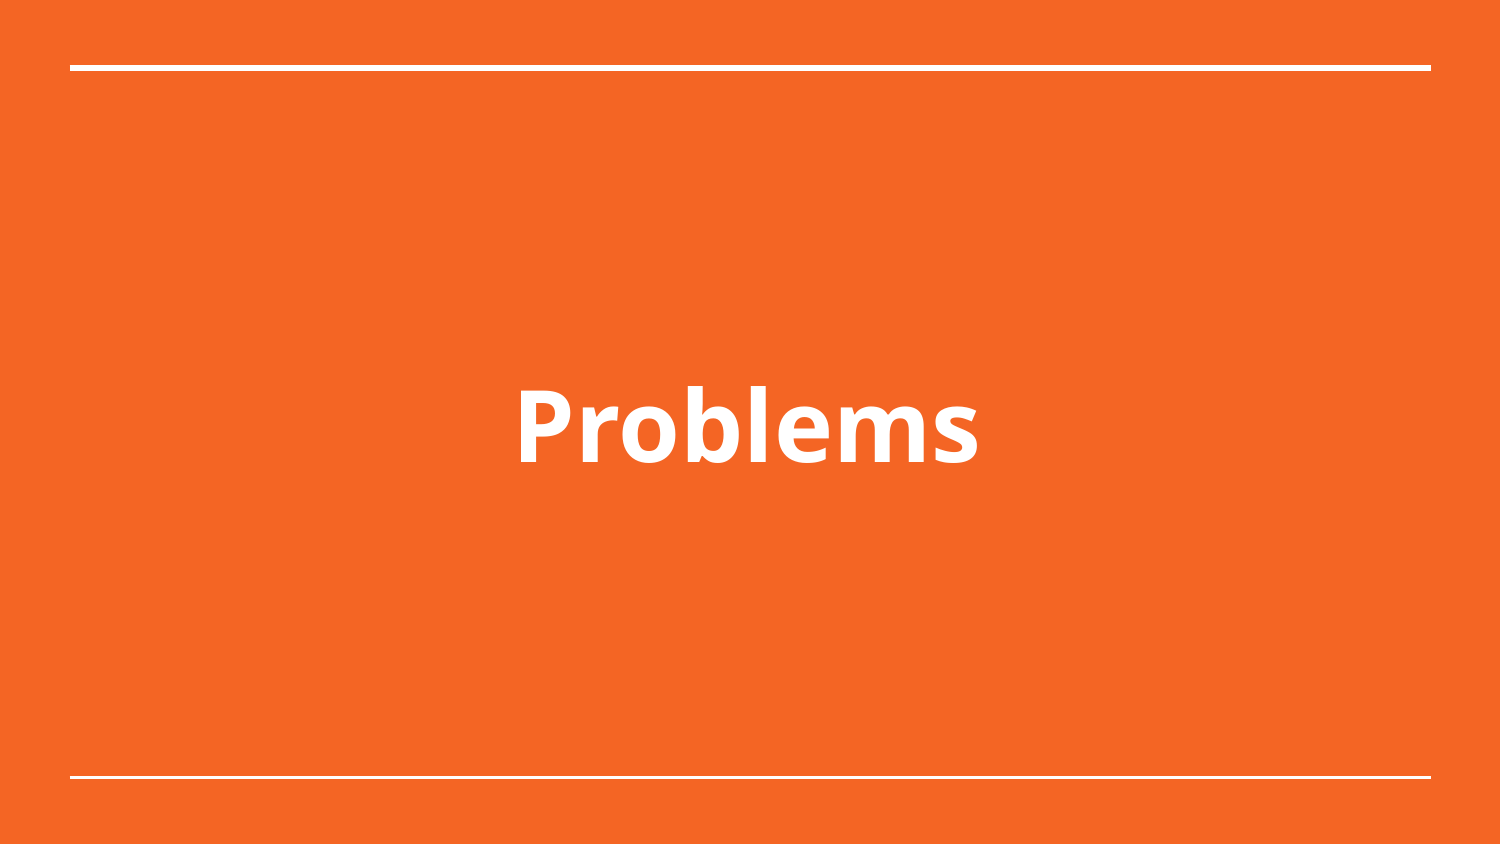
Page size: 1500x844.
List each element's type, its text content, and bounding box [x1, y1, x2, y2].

title Problems [66, 296, 1428, 550]
